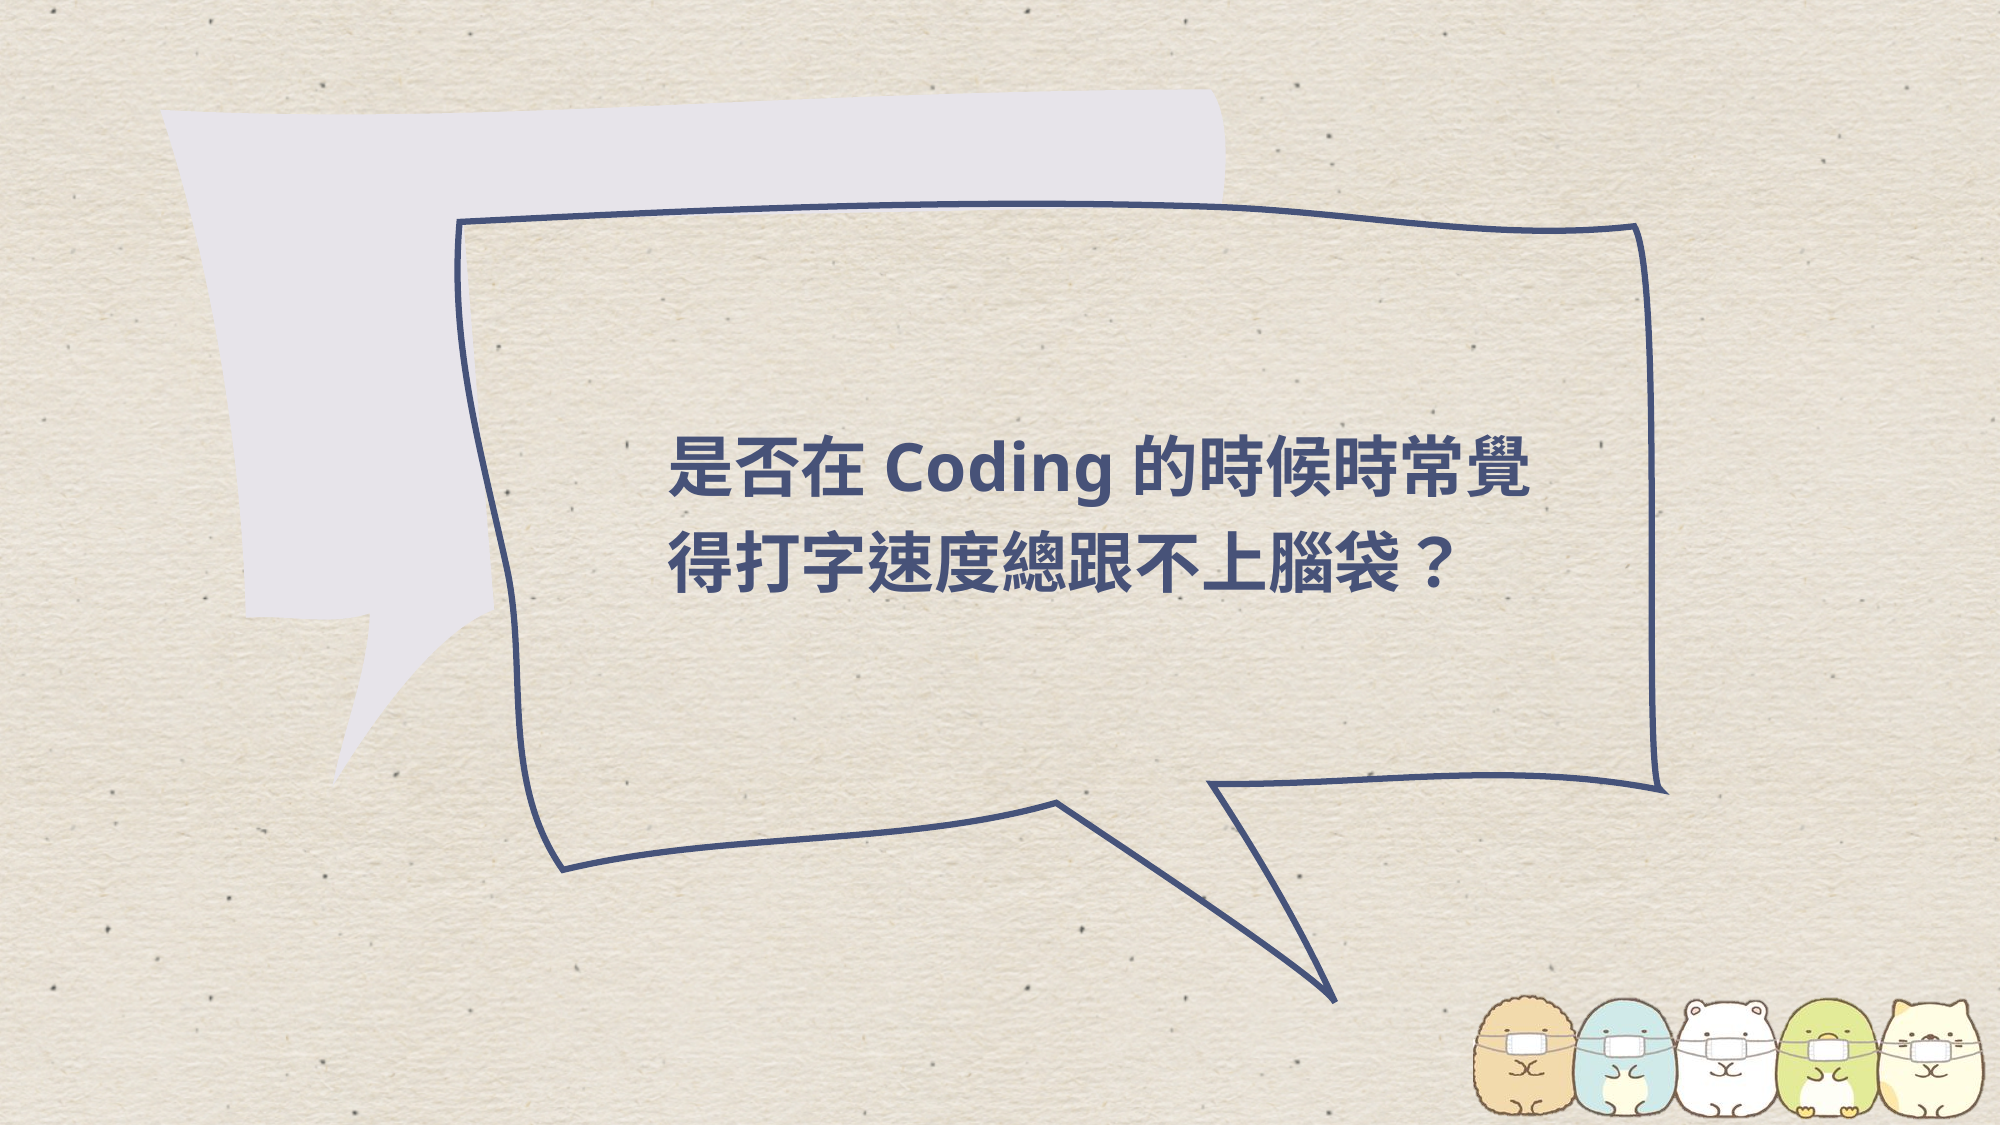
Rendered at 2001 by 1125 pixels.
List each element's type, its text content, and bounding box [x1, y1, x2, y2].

picture [0, 0, 2000, 1125]
text_box [160, 89, 1226, 787]
text_box 是否在Coding的時候時常覺得打字速度總跟不上腦袋？ [661, 402, 1586, 608]
text_box [457, 203, 1661, 1003]
